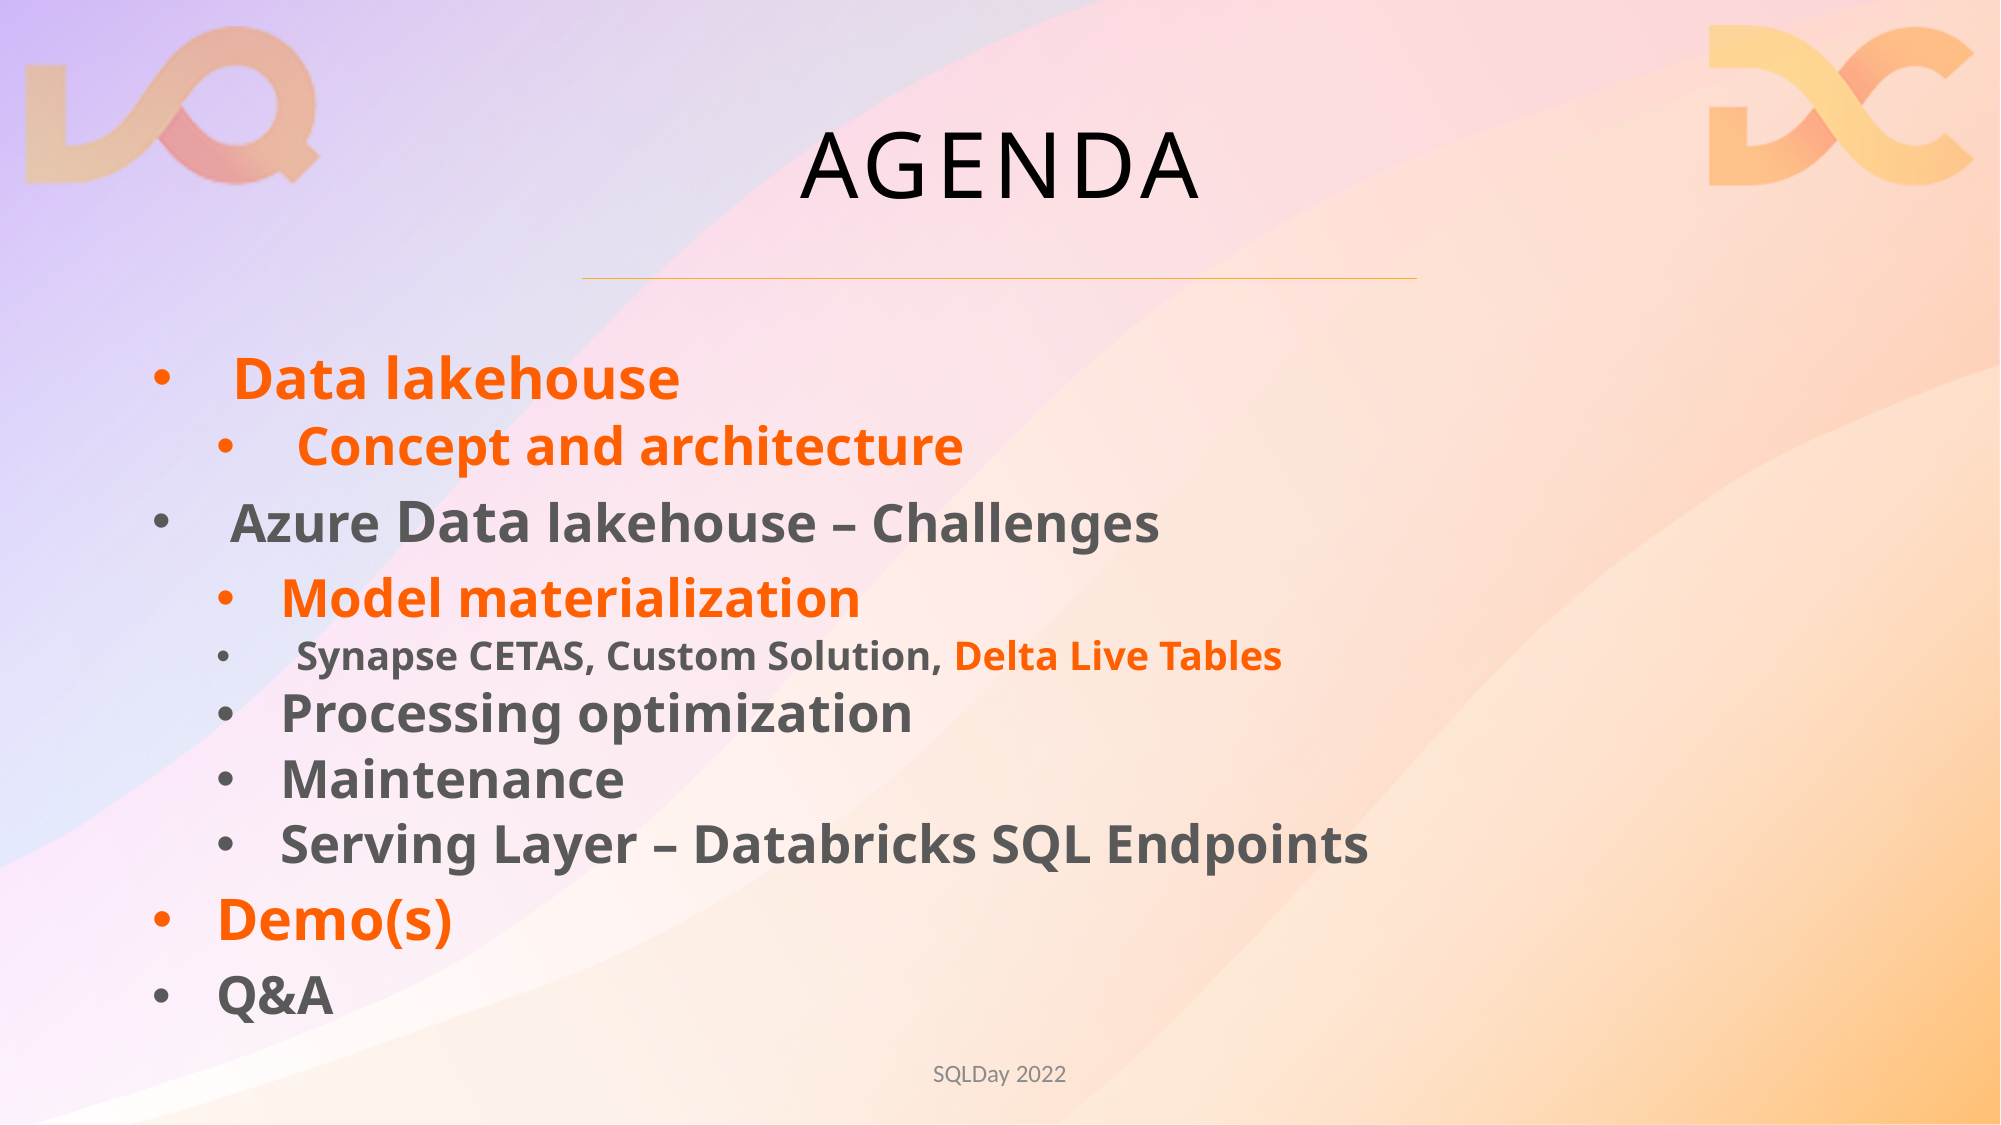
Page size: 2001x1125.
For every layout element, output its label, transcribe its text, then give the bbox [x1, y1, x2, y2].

text_box Data lakehouse Concept and architecture Azure Data lakehouse – Challenges Model materialization Synapse CETAS, Custom Solution, Delta Live Tables Processing optimization Maintenance Serving Layer – Databricks SQL Endpoints Demo(s) Q&A [137, 341, 1863, 1042]
footer SQLDay 2022 [662, 1042, 1338, 1103]
picture [0, 0, 2001, 1125]
title AGENDA [137, 59, 1863, 278]
